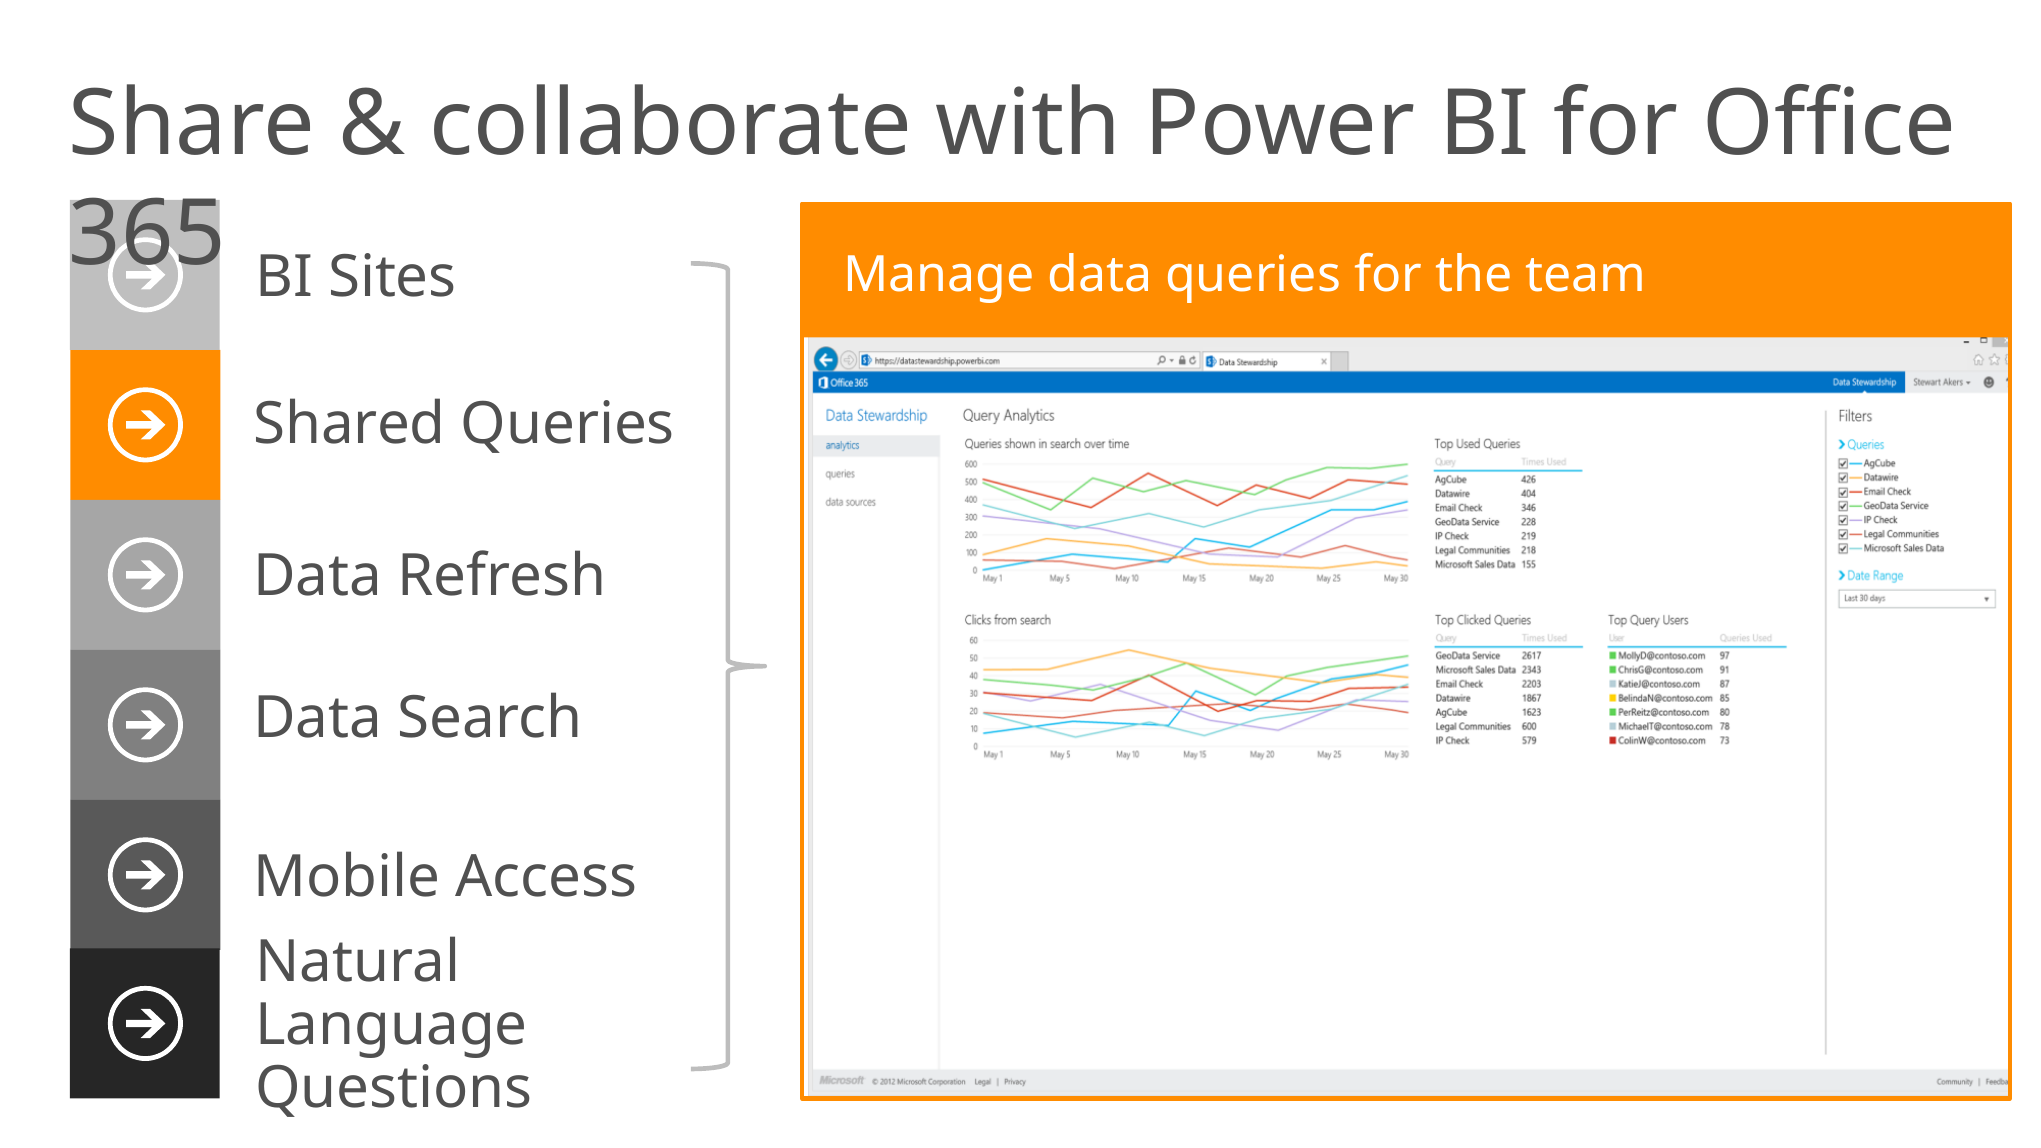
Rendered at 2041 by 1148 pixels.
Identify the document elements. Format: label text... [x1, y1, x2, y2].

title Share & collaborate with Power BI for Office 365 [45, 47, 1995, 204]
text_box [69, 199, 755, 1114]
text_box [801, 203, 2011, 1099]
